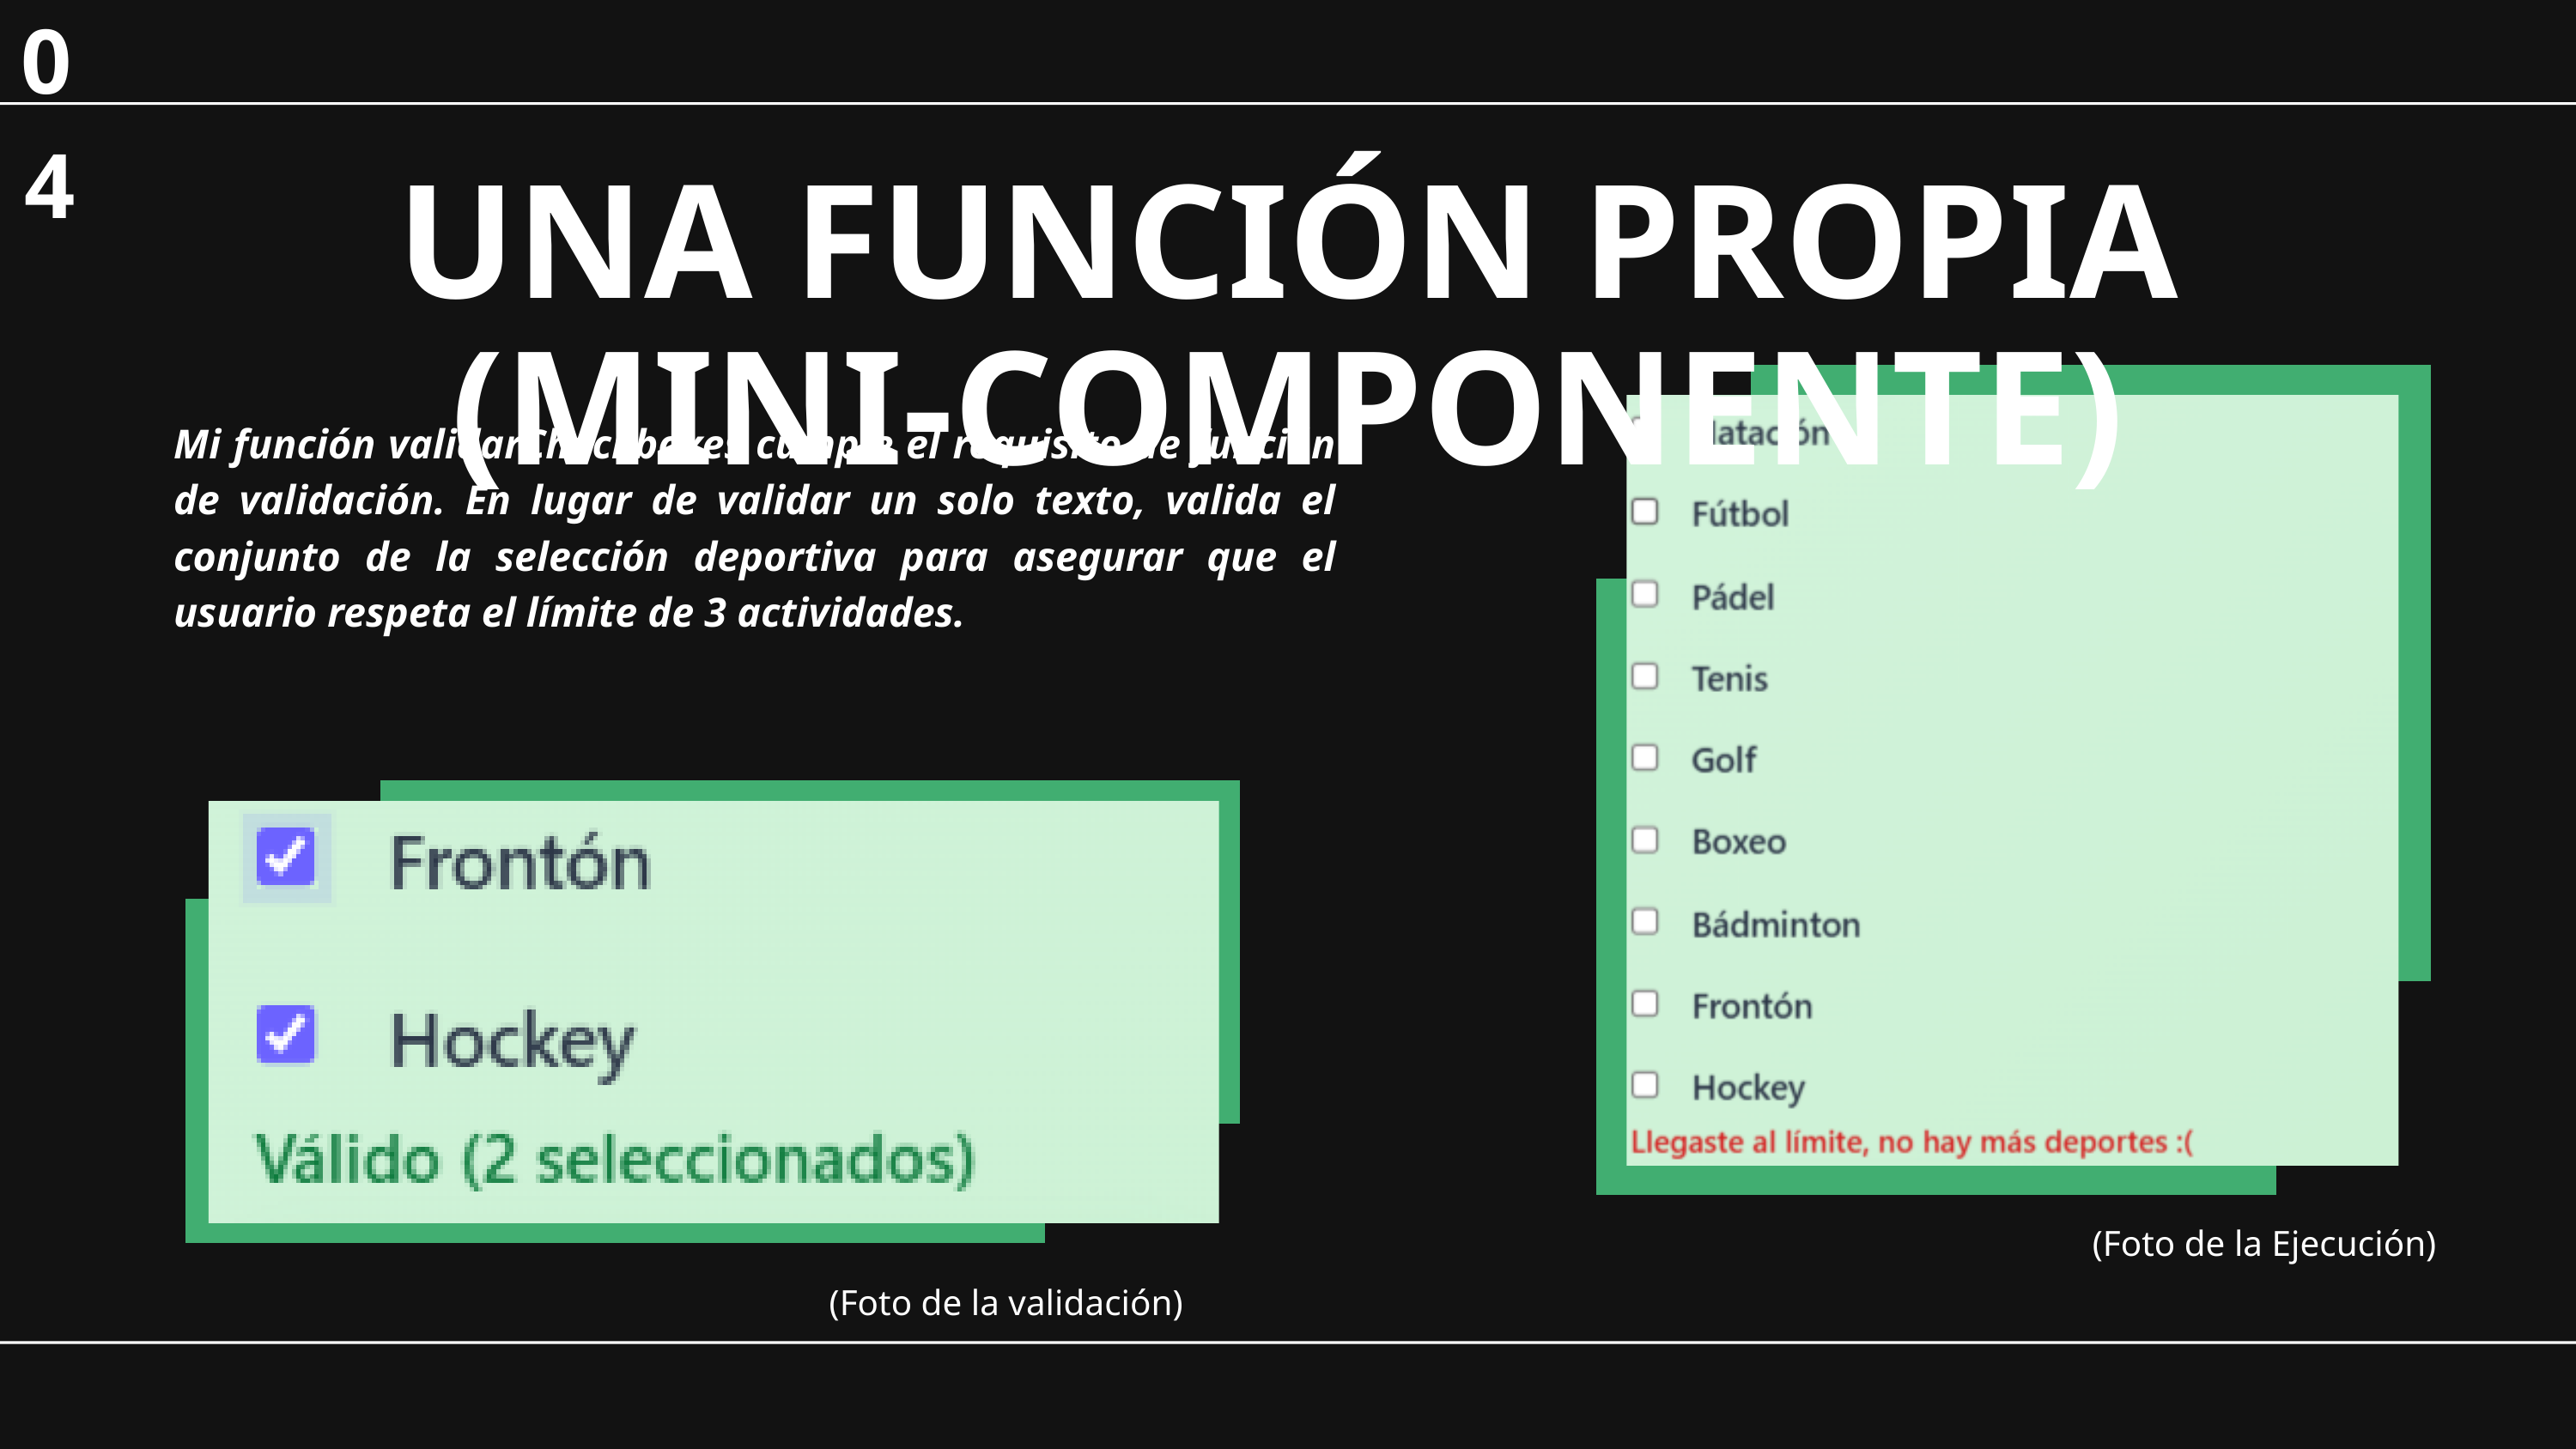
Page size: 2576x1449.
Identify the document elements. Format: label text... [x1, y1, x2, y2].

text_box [208, 801, 1219, 1223]
text_box (Foto de la validación) [755, 1274, 1258, 1323]
text_box 04 [0, 0, 100, 237]
text_box (Foto de la Ejecución) [2014, 1214, 2516, 1264]
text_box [1626, 394, 2399, 1166]
text_box Mi función validarCheckboxes cumple el requisito de función de validación. En lugar de validar un solo texto, valida el conjunto de la selección deportiva para asegurar que el usuario respeta el límite de 3 actividades. [173, 410, 1337, 635]
text_box UNA FUNCIÓN PROPIA (MINI-COMPONENTE) [355, 162, 2221, 497]
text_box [1595, 364, 2432, 1195]
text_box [185, 779, 1240, 1244]
